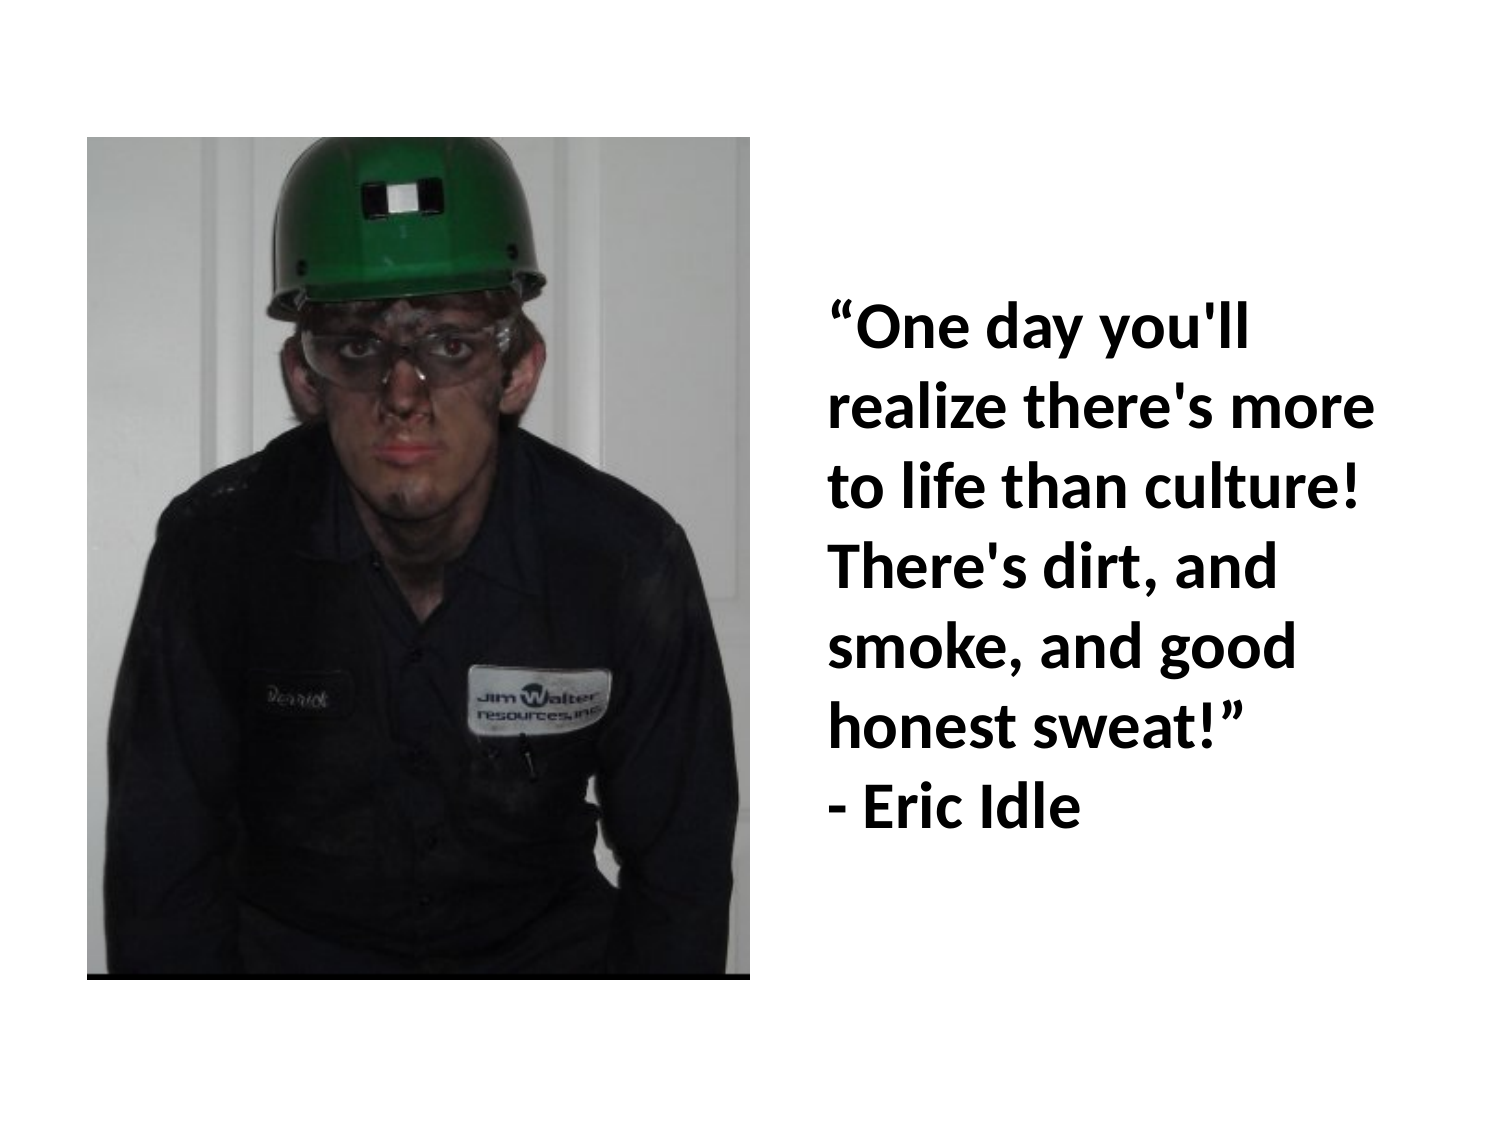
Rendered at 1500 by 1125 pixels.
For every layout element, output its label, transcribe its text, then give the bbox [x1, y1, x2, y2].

text_box “One day you'll realize there's more to life than culture! There's dirt, and smoke, and good honest sweat!” - Eric Idle [812, 274, 1438, 895]
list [87, 137, 751, 980]
